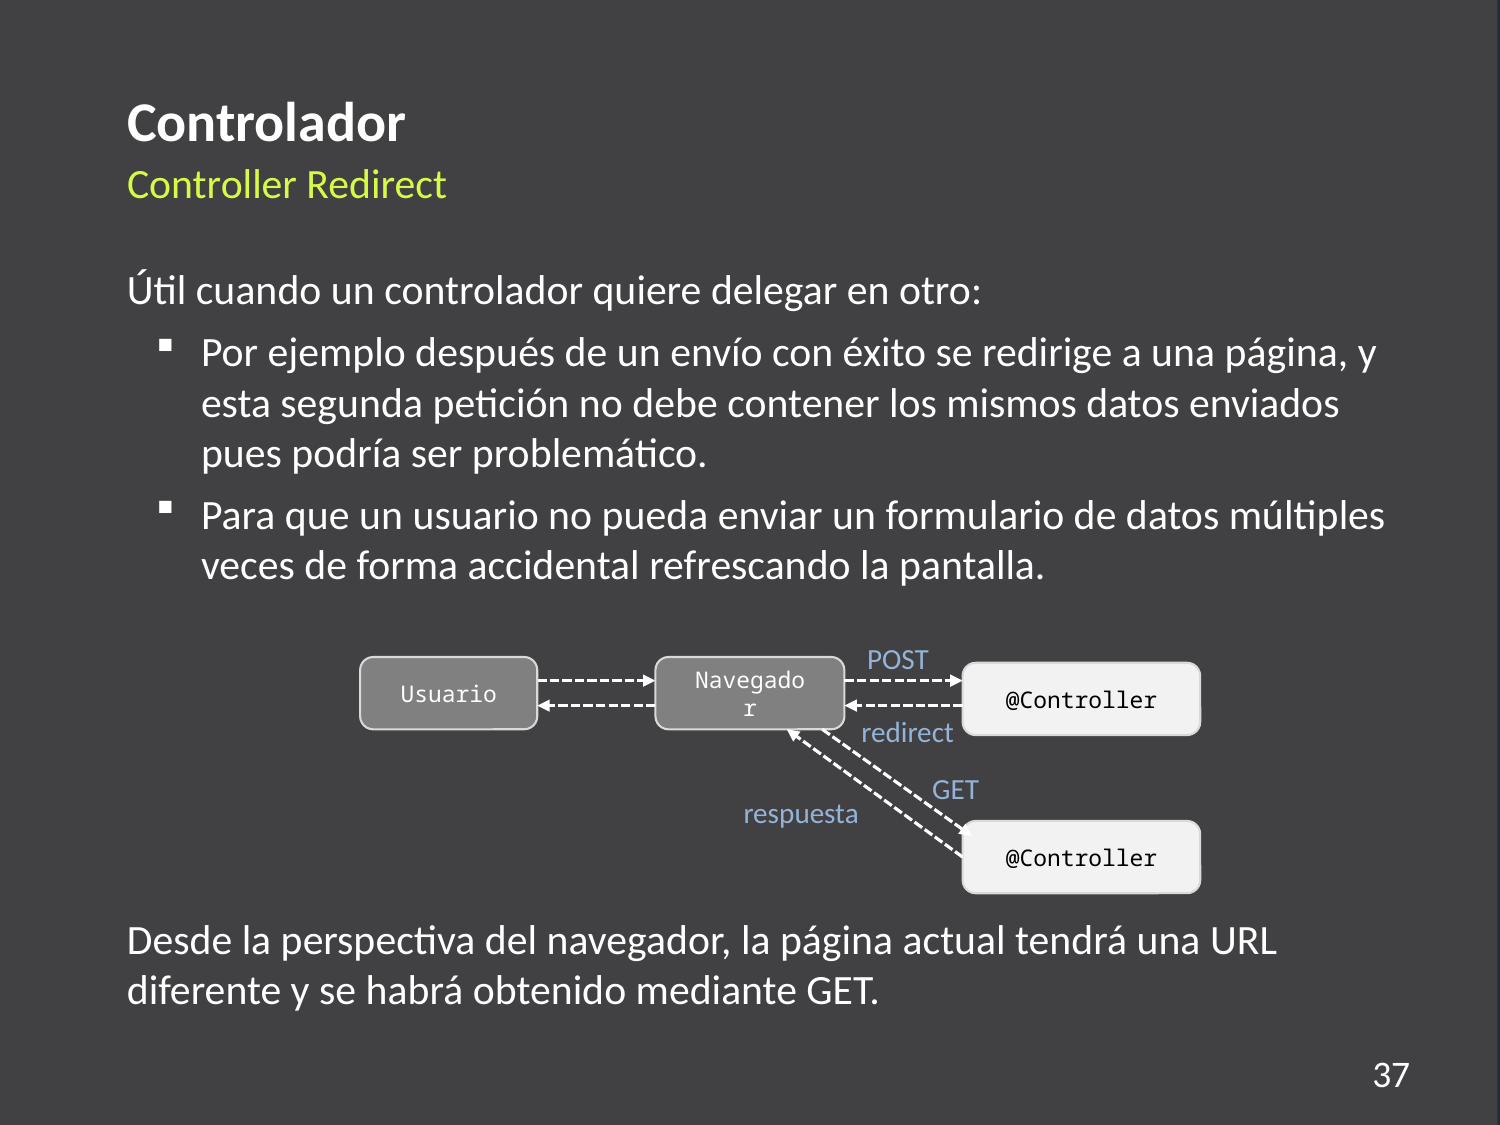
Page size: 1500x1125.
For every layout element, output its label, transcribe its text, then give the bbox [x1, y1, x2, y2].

text_box Útil cuando un controlador quiere delegar en otro: Por ejemplo después de un envío con éxito se redirige a una página, y esta segunda petición no debe contener los mismos datos enviados pues podría ser problemático. Para que un usuario no pueda enviar un formulario de datos múltiples veces de forma accidental refrescando la pantalla. Desde la perspectiva del navegador, la página actual tendrá una URL diferente y se habrá obtenido mediante GET. [112, 255, 1425, 1026]
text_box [359, 633, 1201, 894]
text_box 37 [1281, 1042, 1425, 1103]
list Controlador [112, 78, 1329, 148]
text_box Controller Redirect [112, 148, 1425, 220]
